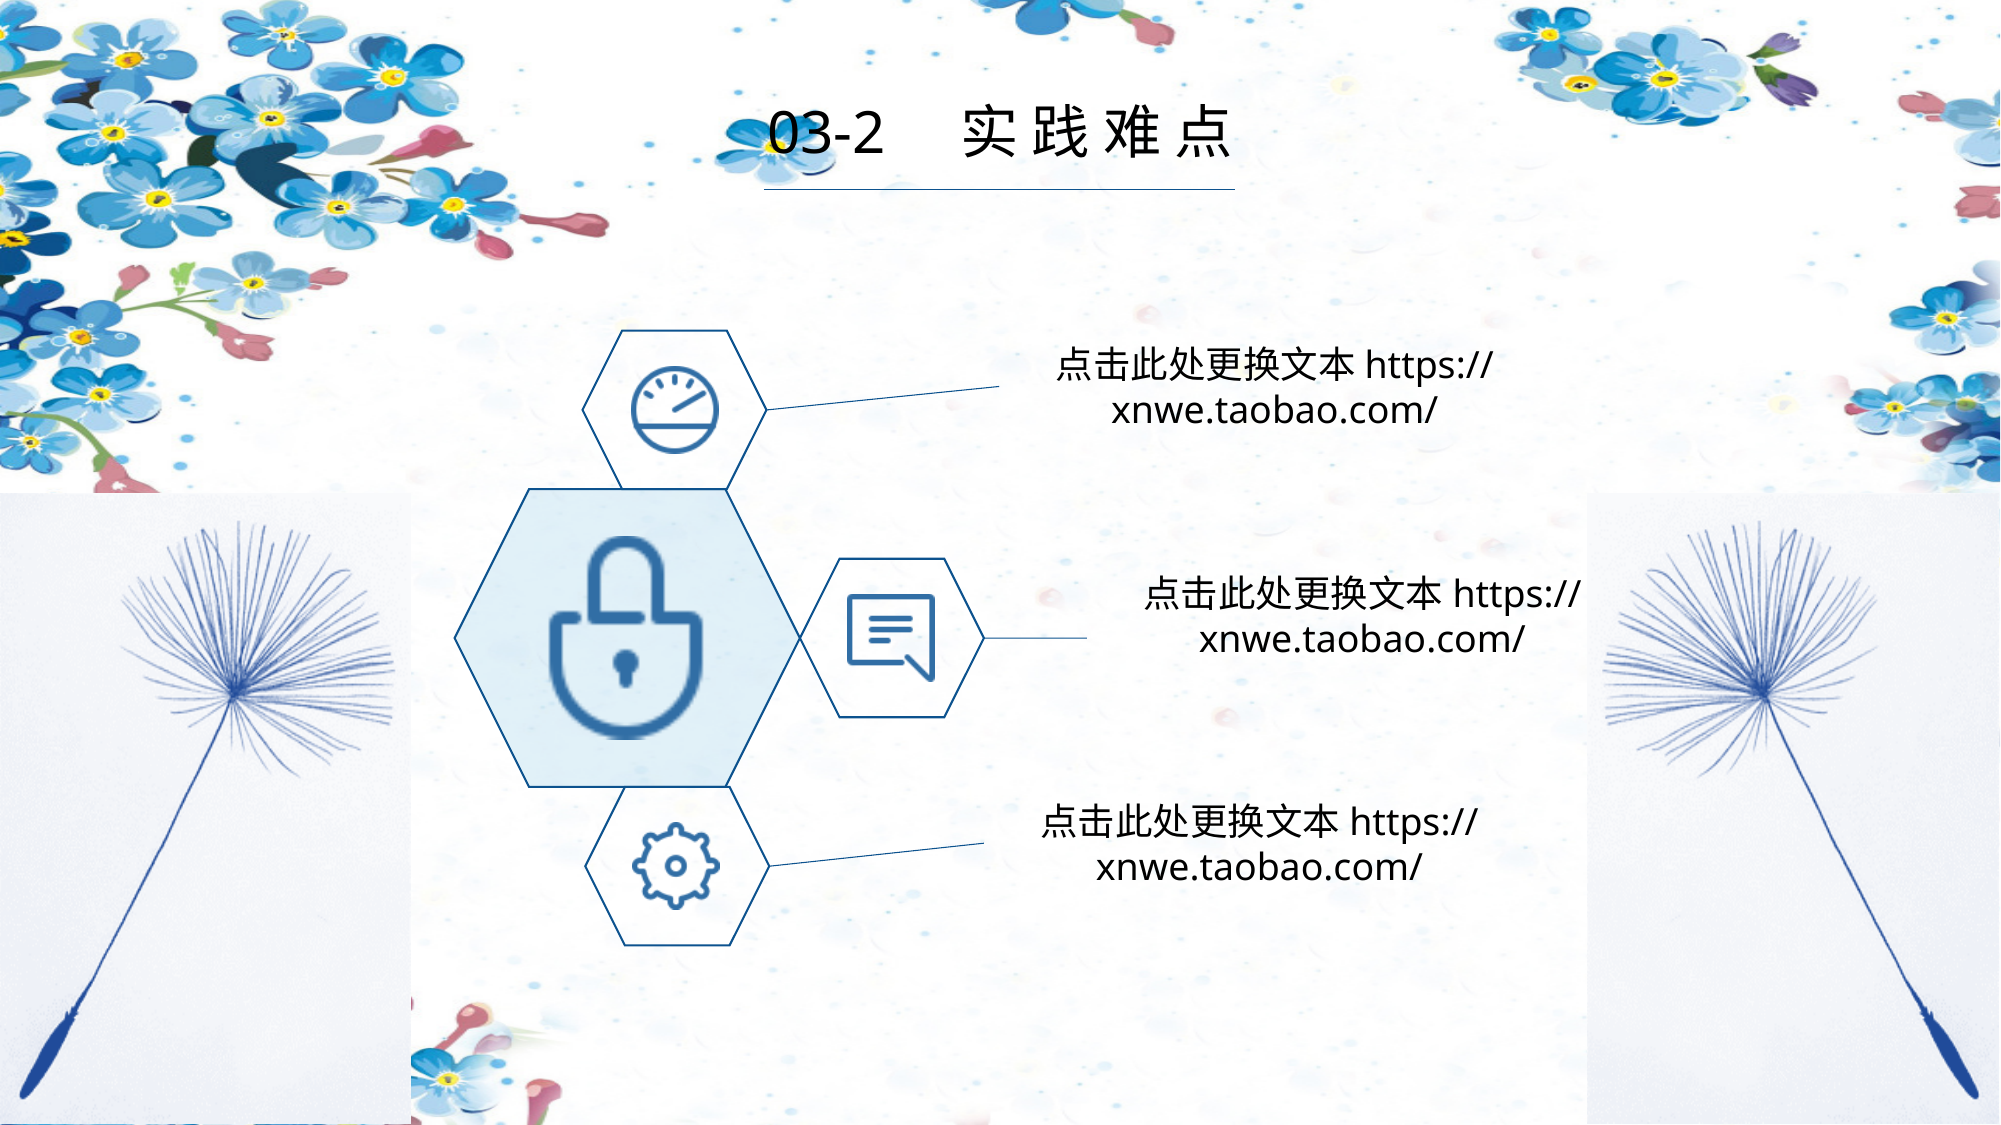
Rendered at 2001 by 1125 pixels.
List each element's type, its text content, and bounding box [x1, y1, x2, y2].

text_box [581, 329, 768, 491]
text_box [702, 87, 1298, 190]
text_box 点击此处更换文本https://xnwe.taobao.com/ [983, 790, 1536, 896]
text_box 点击此处更换文本https://xnwe.taobao.com/ [1086, 562, 1587, 668]
text_box 点击此处更换文本https://xnwe.taobao.com/ [999, 334, 1551, 439]
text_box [766, 387, 1000, 410]
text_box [769, 843, 984, 867]
picture [0, 0, 2001, 1125]
text_box [798, 557, 985, 719]
text_box [584, 785, 770, 947]
text_box [453, 488, 800, 788]
